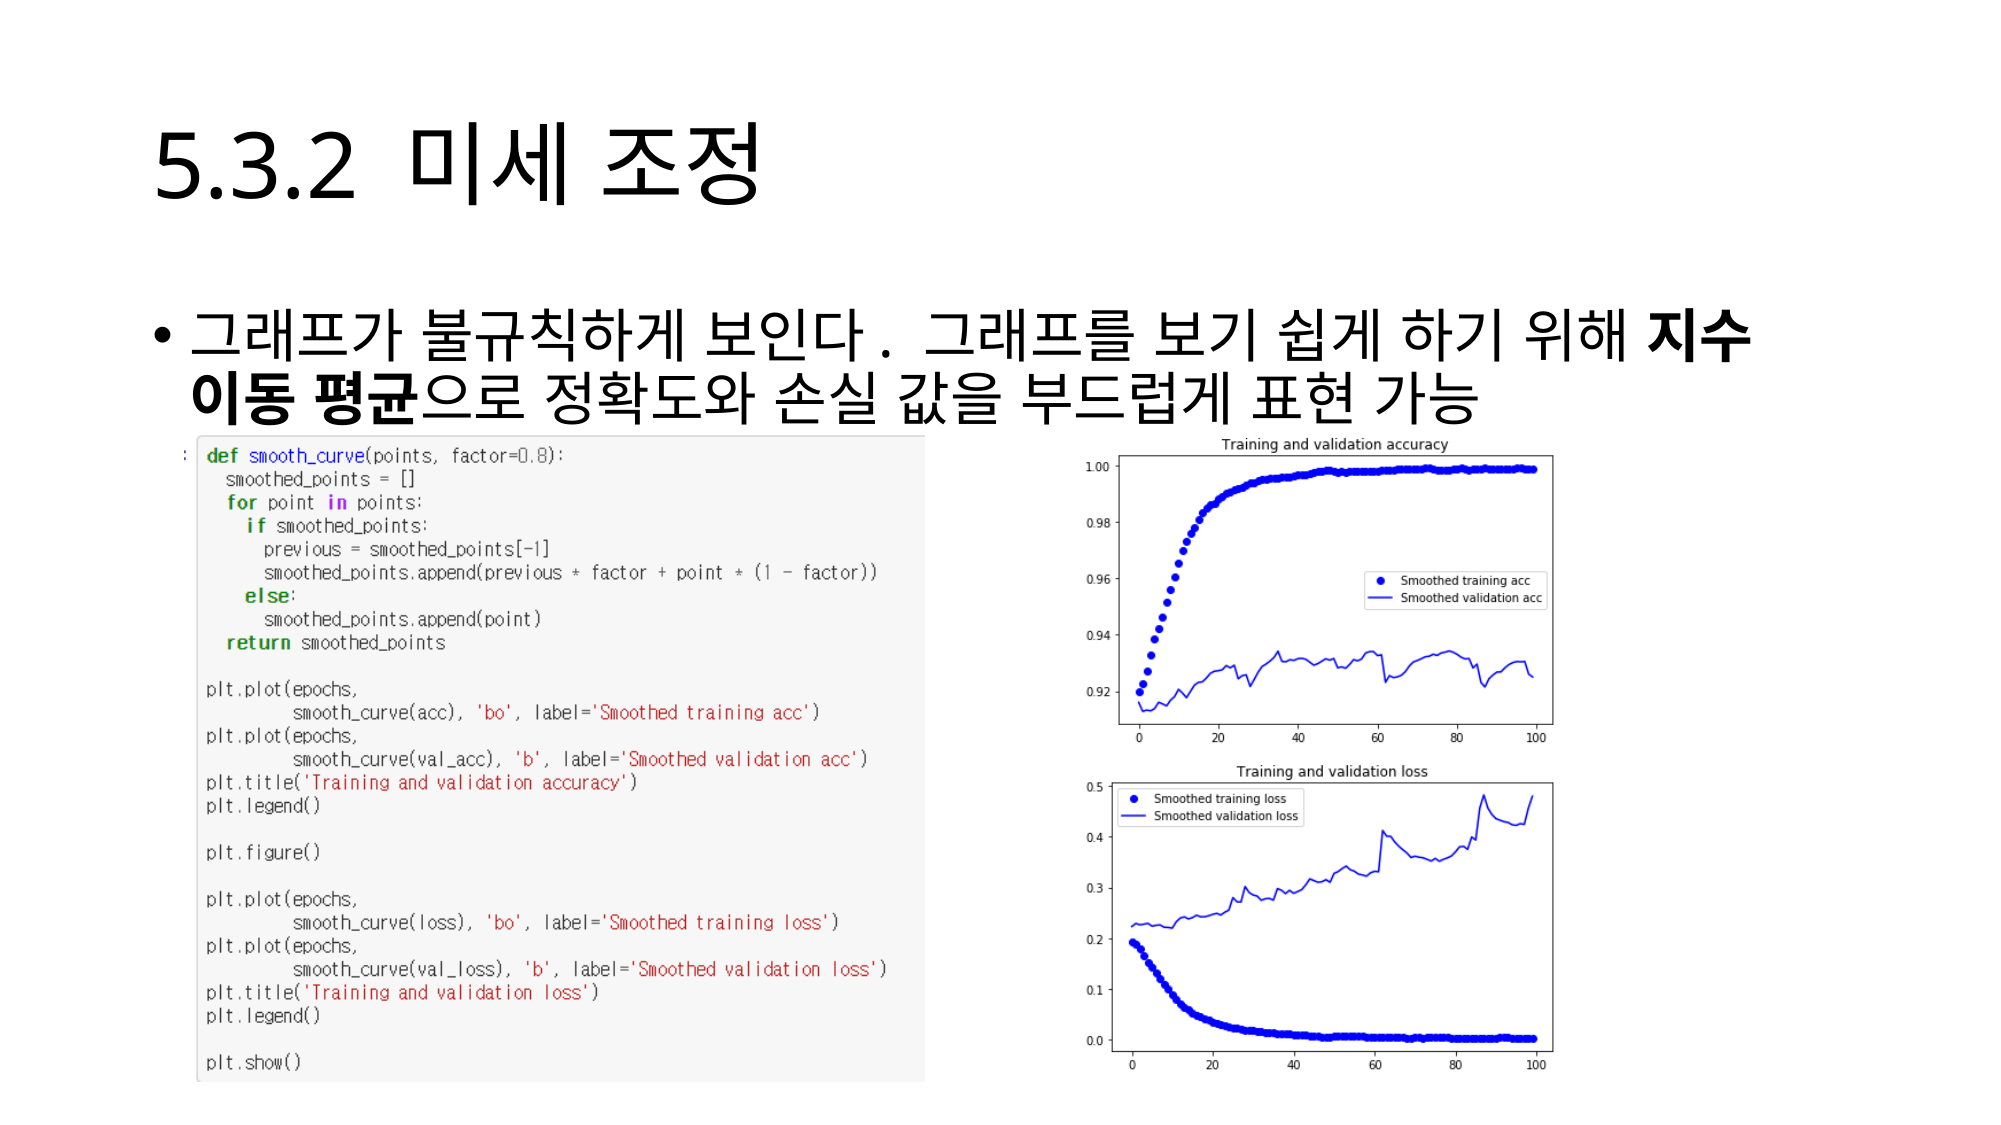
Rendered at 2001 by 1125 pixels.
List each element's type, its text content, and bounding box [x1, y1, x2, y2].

picture [1075, 430, 1565, 1082]
picture [183, 430, 925, 1082]
list 그래프가 불규칙하게 보인다. 그래프를 보기 쉽게 하기 위해 지수 이동 평균으로 정확도와 손실 값을 부드럽게 표현 가능 [137, 299, 1863, 1014]
title 5.3.2 미세 조정 [137, 59, 1863, 278]
